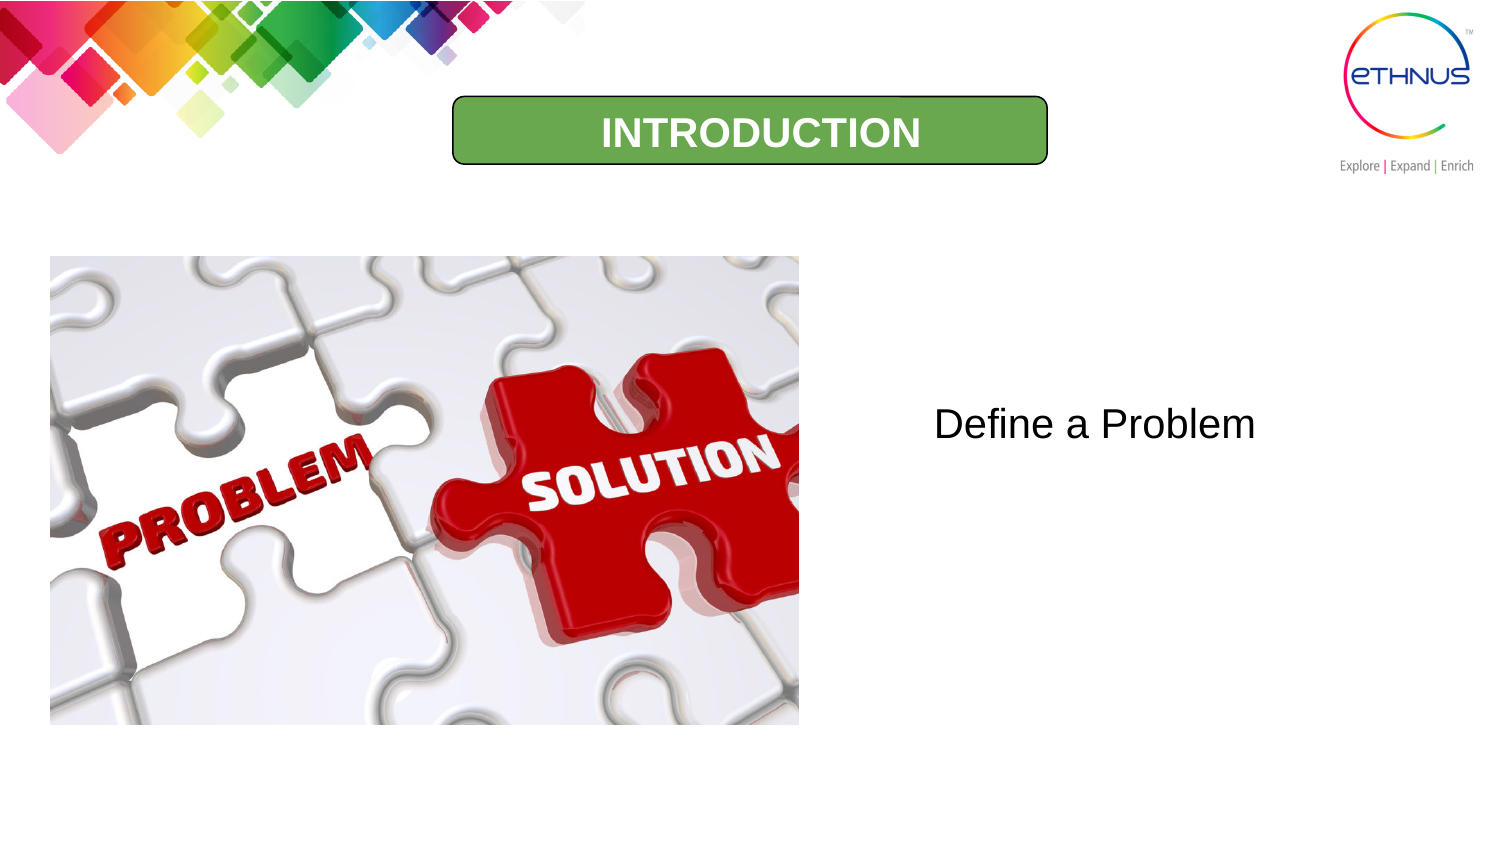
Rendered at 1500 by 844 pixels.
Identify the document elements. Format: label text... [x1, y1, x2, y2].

text_box Define a Problem [804, 381, 1403, 462]
picture [0, 1, 585, 154]
picture [49, 255, 800, 725]
picture [1327, 0, 1500, 182]
text_box INTRODUCTION [459, 96, 1048, 165]
